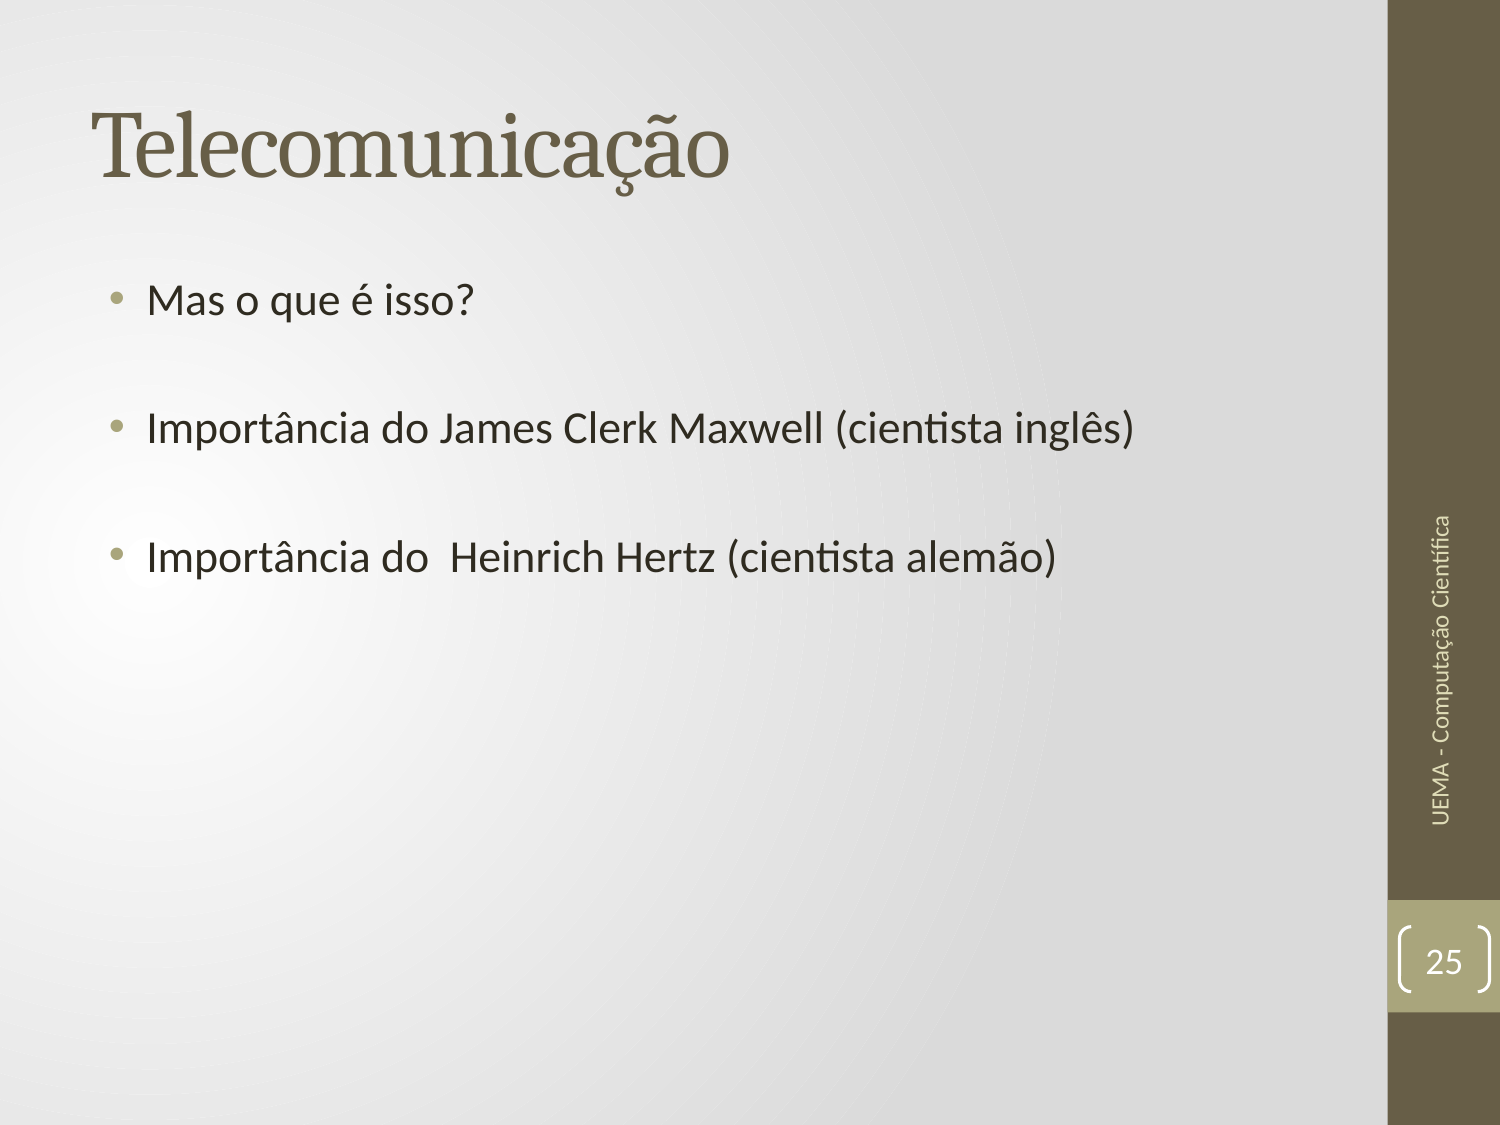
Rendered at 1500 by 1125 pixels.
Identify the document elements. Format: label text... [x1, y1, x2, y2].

list Mas o que é isso? Importância do James Clerk Maxwell (cientista inglês) Importância do Heinrich Hertz (cientista alemão) [75, 262, 1325, 1050]
title Telecomunicação [75, 45, 1325, 233]
slide_number 25 [1397, 925, 1492, 994]
footer UEMA - Computação Científica [1408, 500, 1469, 889]
